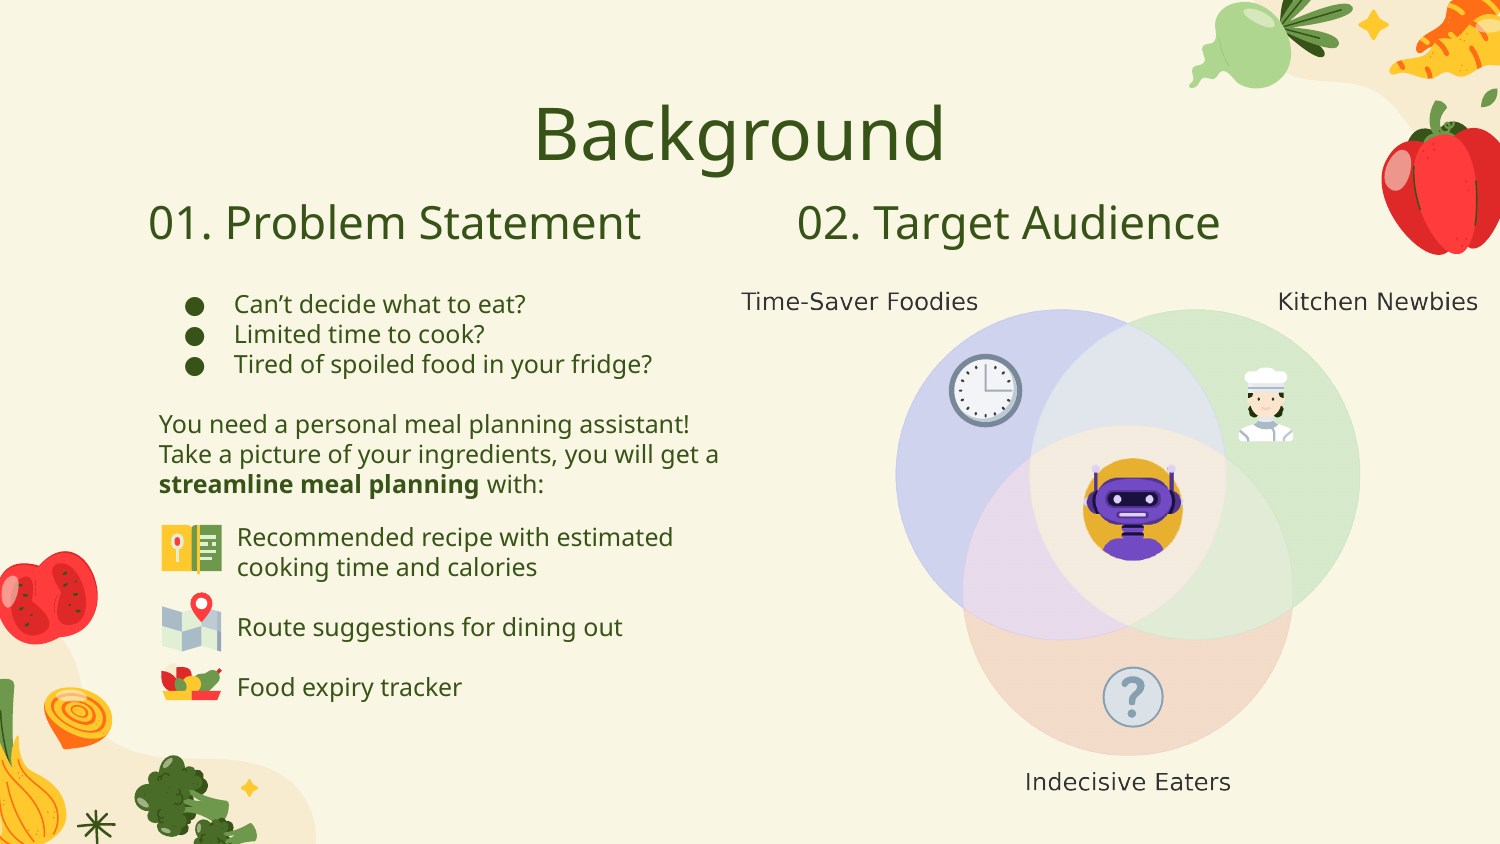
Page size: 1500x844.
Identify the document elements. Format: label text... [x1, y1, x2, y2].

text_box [161, 524, 223, 575]
text_box Recommended recipe with estimated cooking time and calories Route suggestions for dining out Food expiry tracker [221, 507, 727, 747]
text_box 01. Problem Statement [133, 190, 735, 264]
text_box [161, 663, 223, 701]
picture [732, 262, 1487, 805]
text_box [161, 592, 222, 652]
text_box 02. Target Audience [781, 190, 1384, 260]
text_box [948, 353, 1023, 428]
title Background [118, 72, 1382, 167]
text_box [1099, 666, 1165, 728]
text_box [1238, 367, 1294, 442]
text_box Can’t decide what to eat? Limited time to cook? Tired of spoiled food in your fridge? You need a personal meal planning assistant! Take a picture of your ingredients, you will get a streamline meal planning with: [143, 243, 746, 507]
